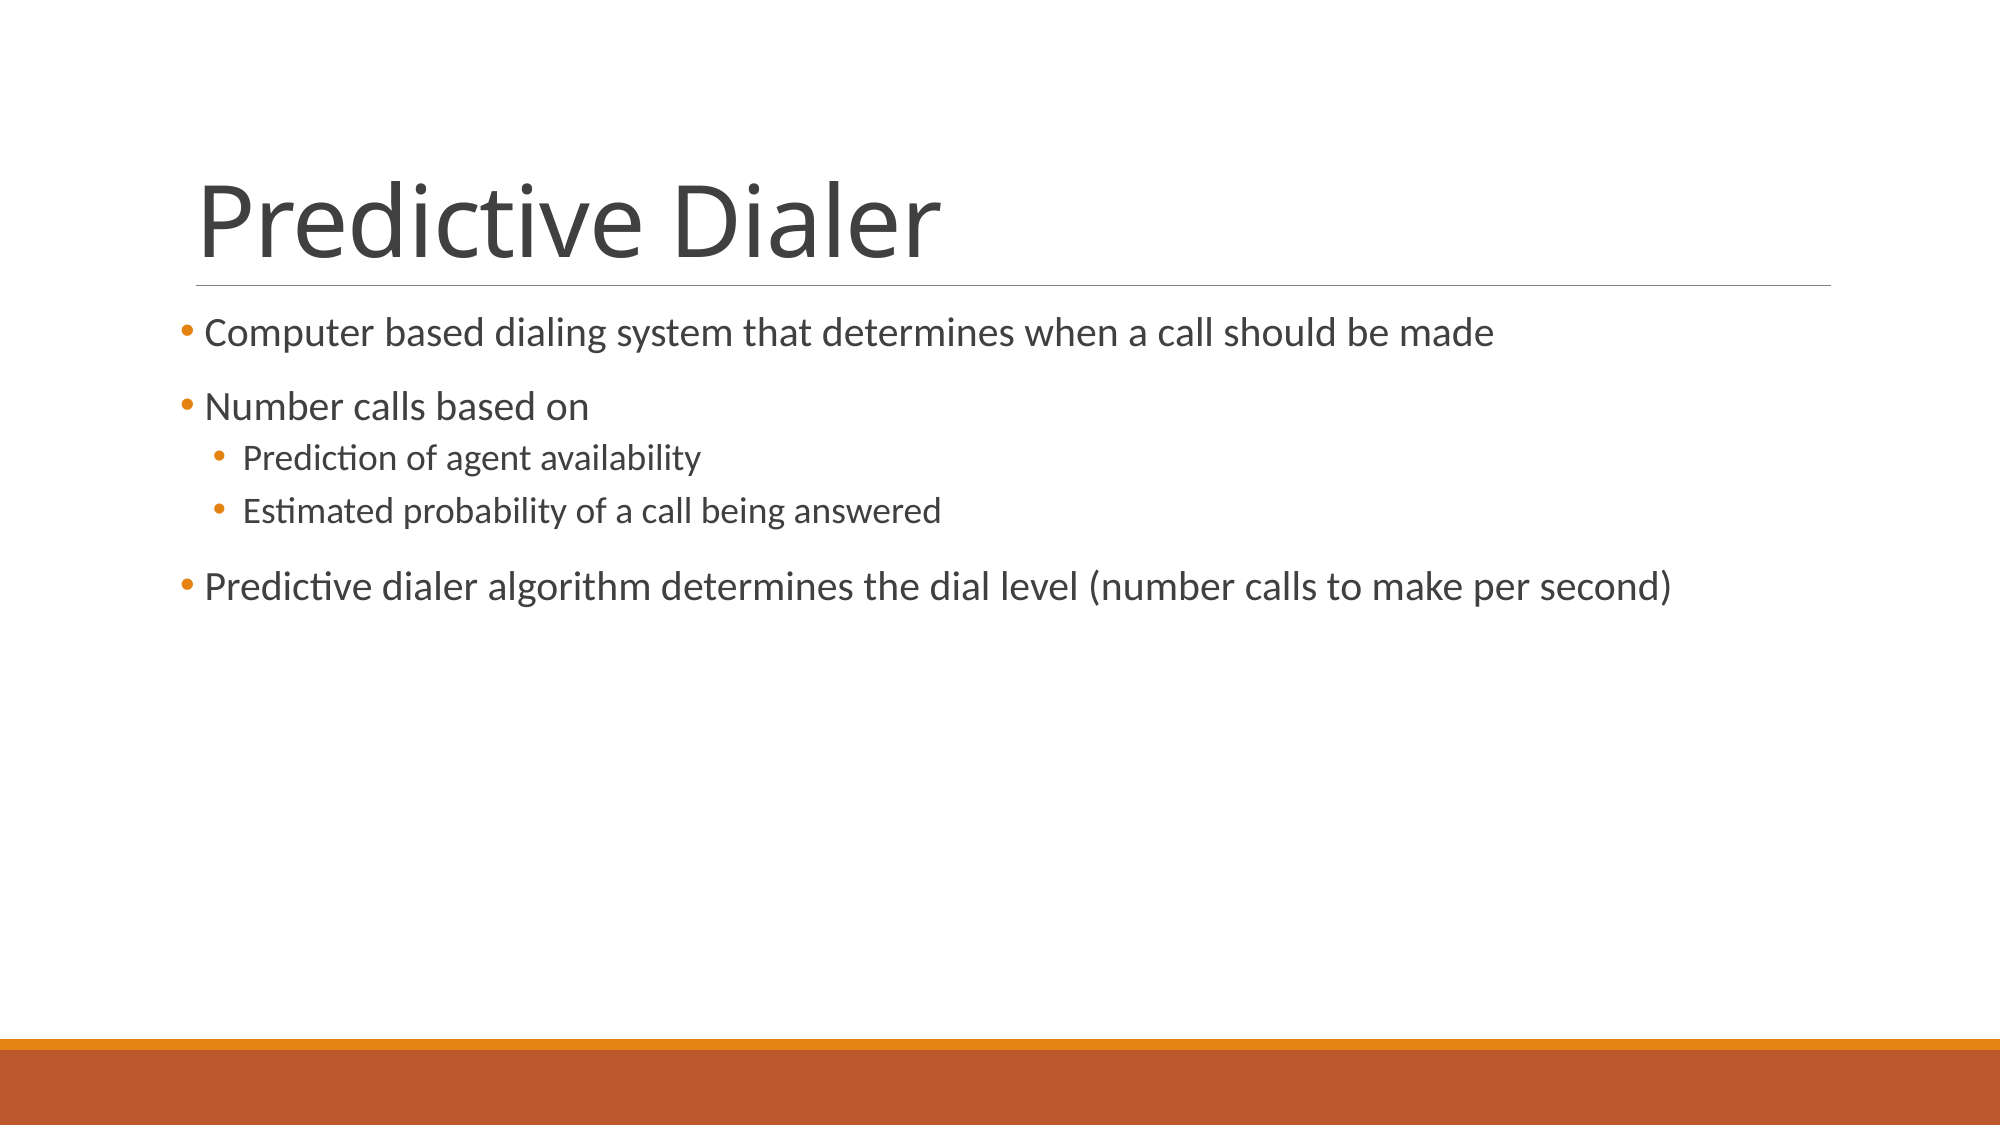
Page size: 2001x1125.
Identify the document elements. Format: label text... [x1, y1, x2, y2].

list Computer based dialing system that determines when a call should be made Number calls based on Prediction of agent availability Estimated probability of a call being answered Predictive dialer algorithm determines the dial level (number calls to make per second) [180, 302, 1830, 963]
title Predictive Dialer [180, 47, 1830, 285]
